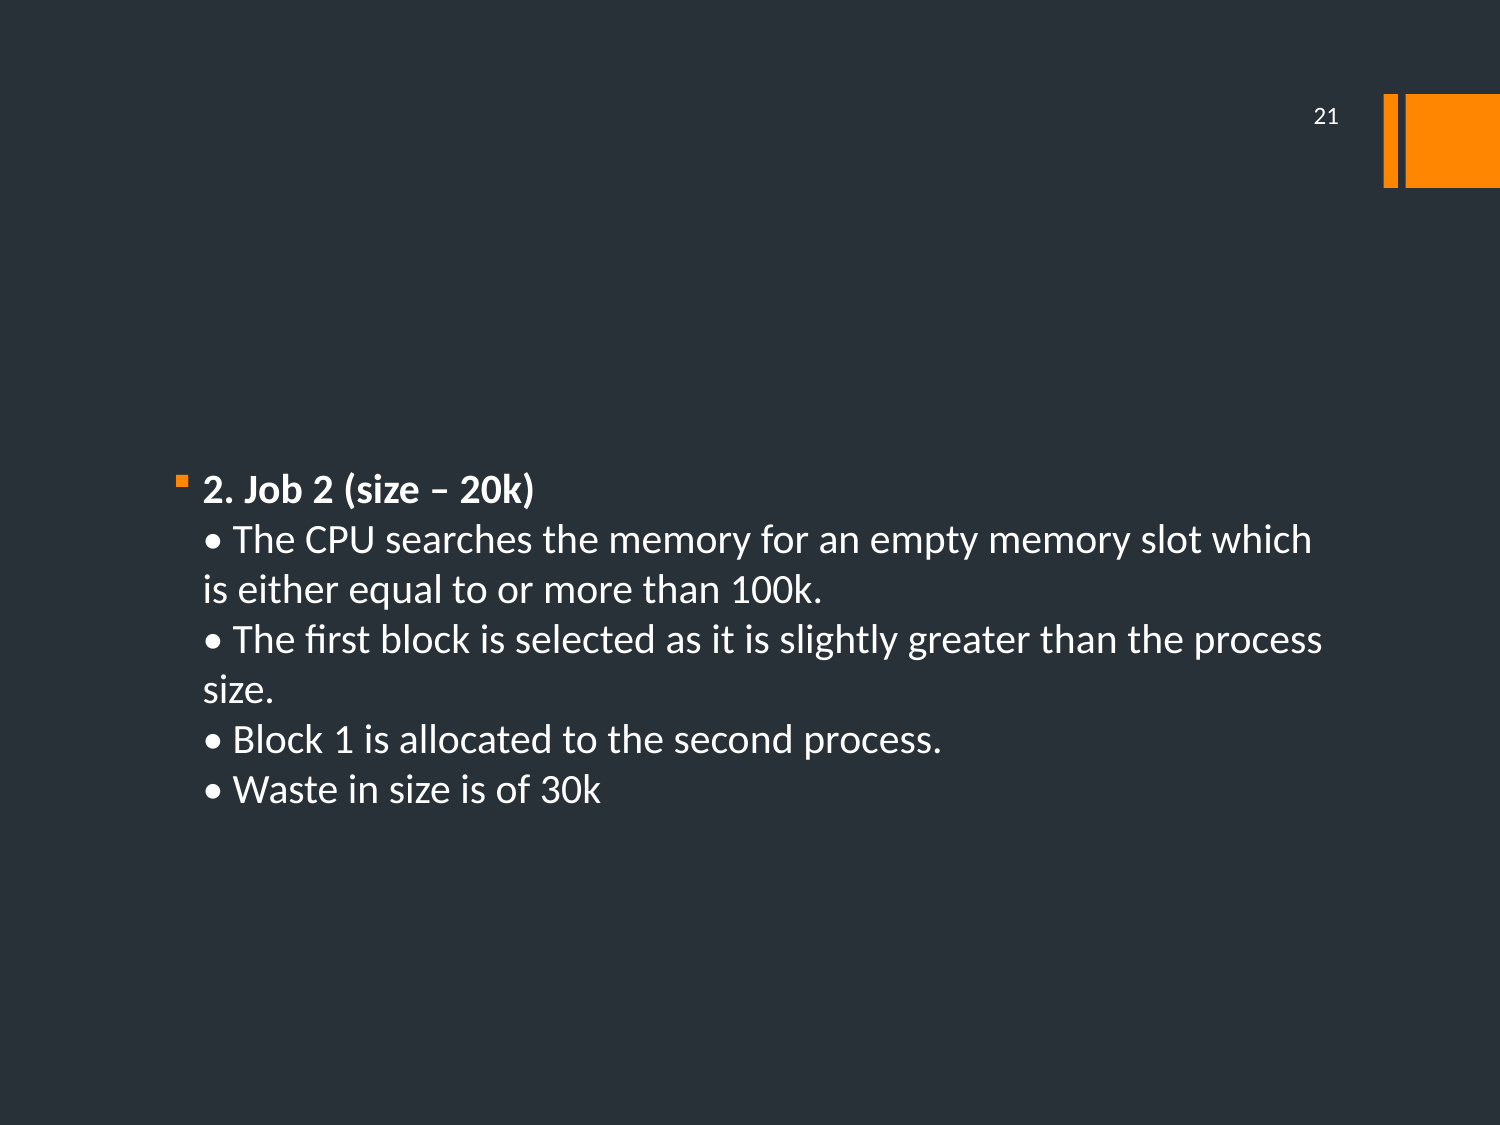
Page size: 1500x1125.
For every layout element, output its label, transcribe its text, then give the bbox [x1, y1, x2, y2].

slide_number 21 [1199, 90, 1355, 140]
list 2. Job 2 (size – 20k) • The CPU searches the memory for an empty memory slot which is either equal to or more than 100k. • The first block is selected as it is slightly greater than the process size. • Block 1 is allocated to the second process. • Waste in size is of 30k [150, 454, 1350, 1035]
